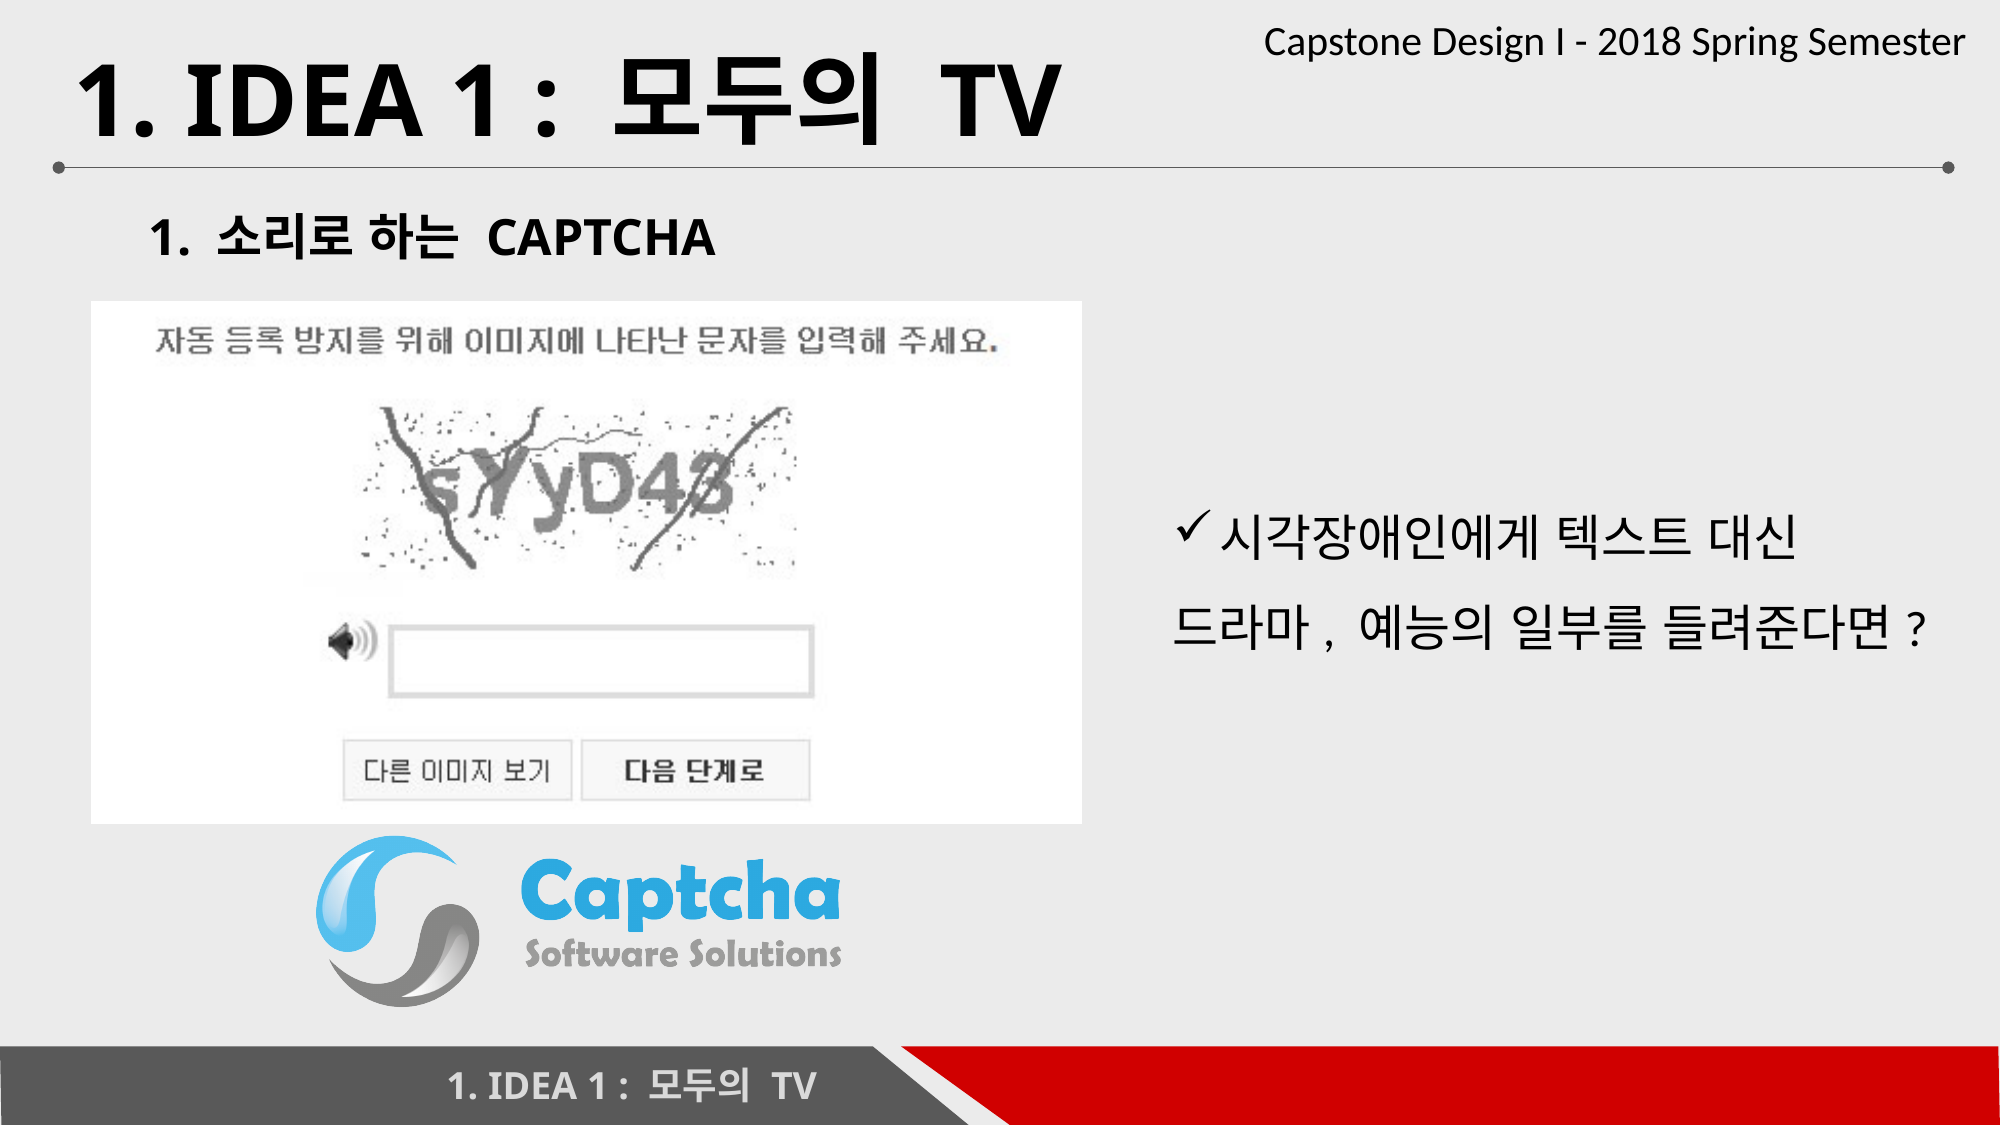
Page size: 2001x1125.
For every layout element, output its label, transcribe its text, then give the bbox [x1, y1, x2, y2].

picture [91, 301, 1082, 1020]
title 1. IDEA 1 : 모두의 TV [58, 0, 2000, 166]
text_box 1. 소리로 하는 CAPTCHA [58, 186, 1919, 273]
text_box 시각장애인에게 텍스트 대신 드라마, 예능의 일부를 들려준다면? [1158, 468, 2000, 664]
text_box 1. IDEA 1 : 모두의 TV [23, 1054, 832, 1115]
